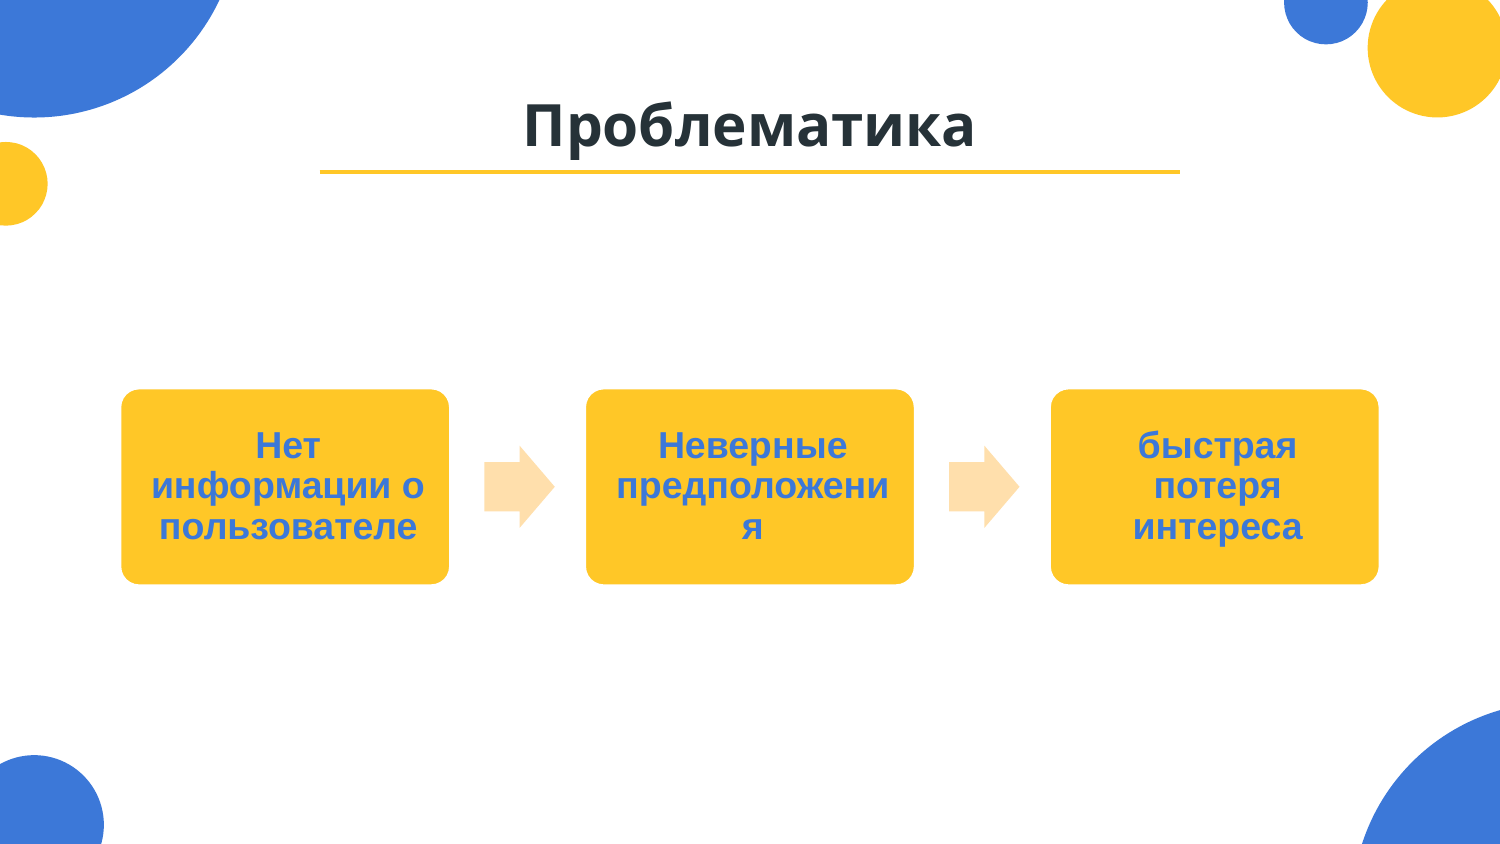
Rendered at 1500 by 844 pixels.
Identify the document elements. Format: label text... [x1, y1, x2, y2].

title Проблематика [118, 72, 1382, 167]
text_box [117, 218, 1383, 756]
